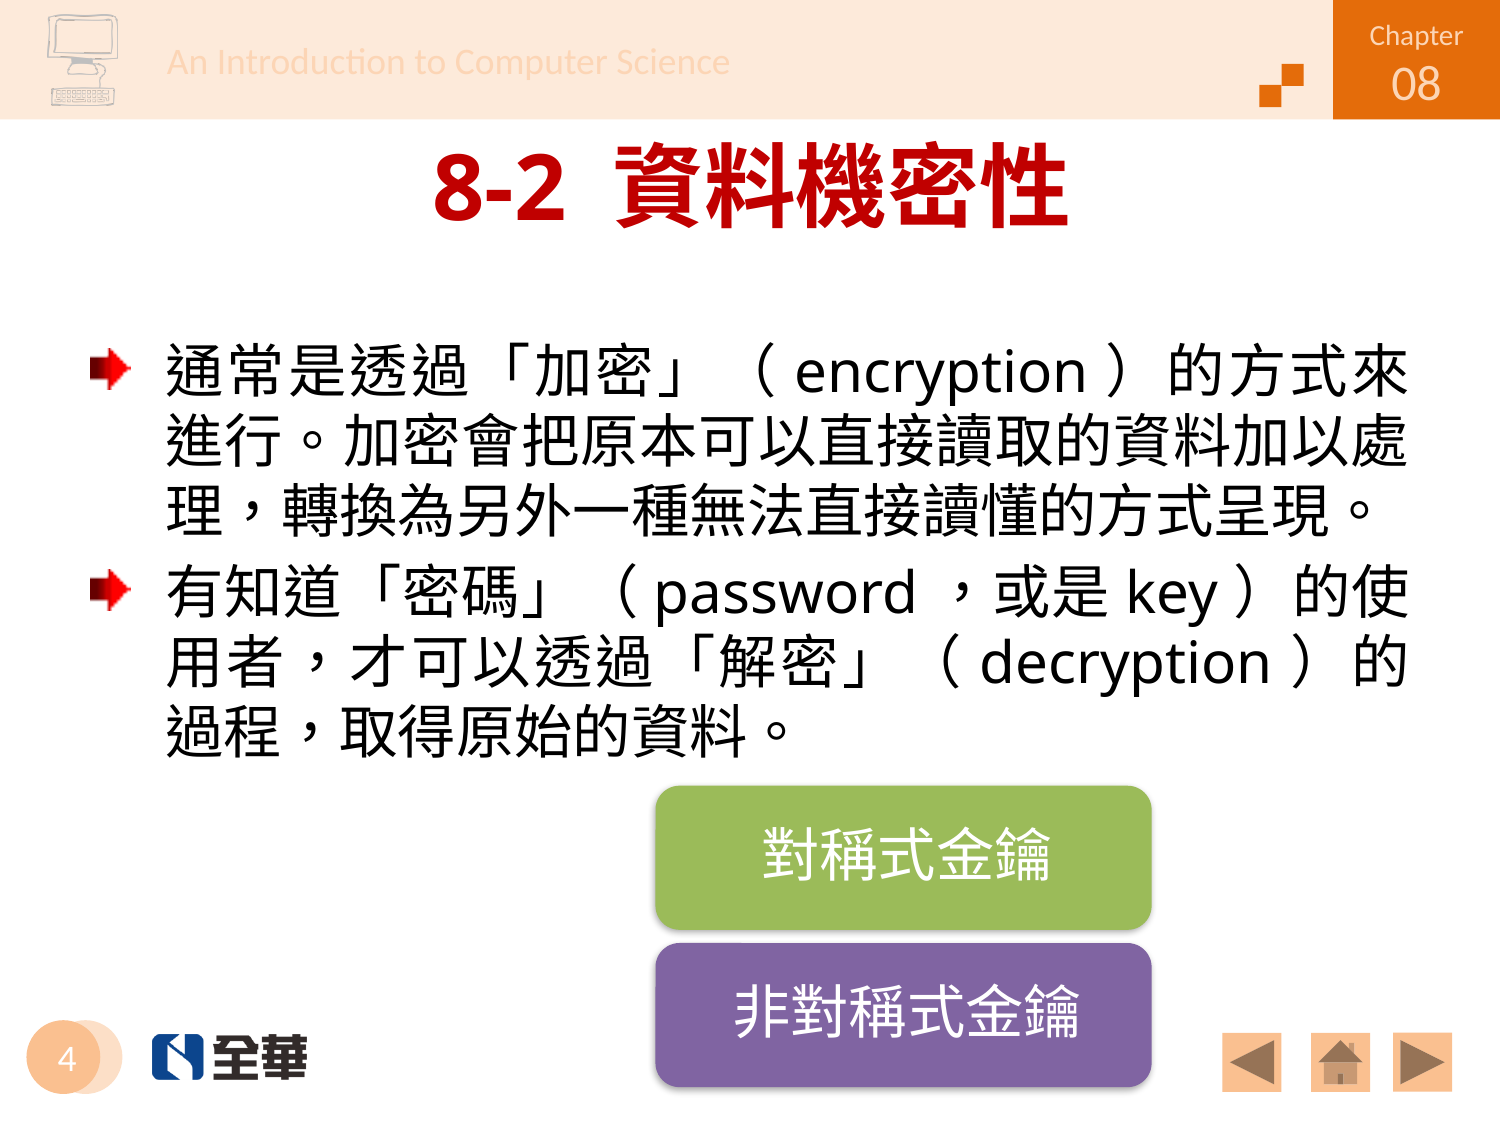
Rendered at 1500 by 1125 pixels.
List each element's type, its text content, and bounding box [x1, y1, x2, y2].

list 通常是透過「加密」（encryption）的方式來進行。加密會把原本可以直接讀取的資料加以處理，轉換為另外一種無法直接讀懂的方式呈現。 有知道「密碼」（password，或是key）的使用者，才可以透過「解密」（decryption）的過程，取得原始的資料。 [75, 326, 1425, 1005]
picture [90, 569, 131, 611]
title 8-2 資料機密性 [76, 90, 1427, 278]
picture [152, 1034, 307, 1080]
picture [90, 348, 131, 390]
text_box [655, 783, 1152, 1090]
picture [47, 14, 118, 106]
